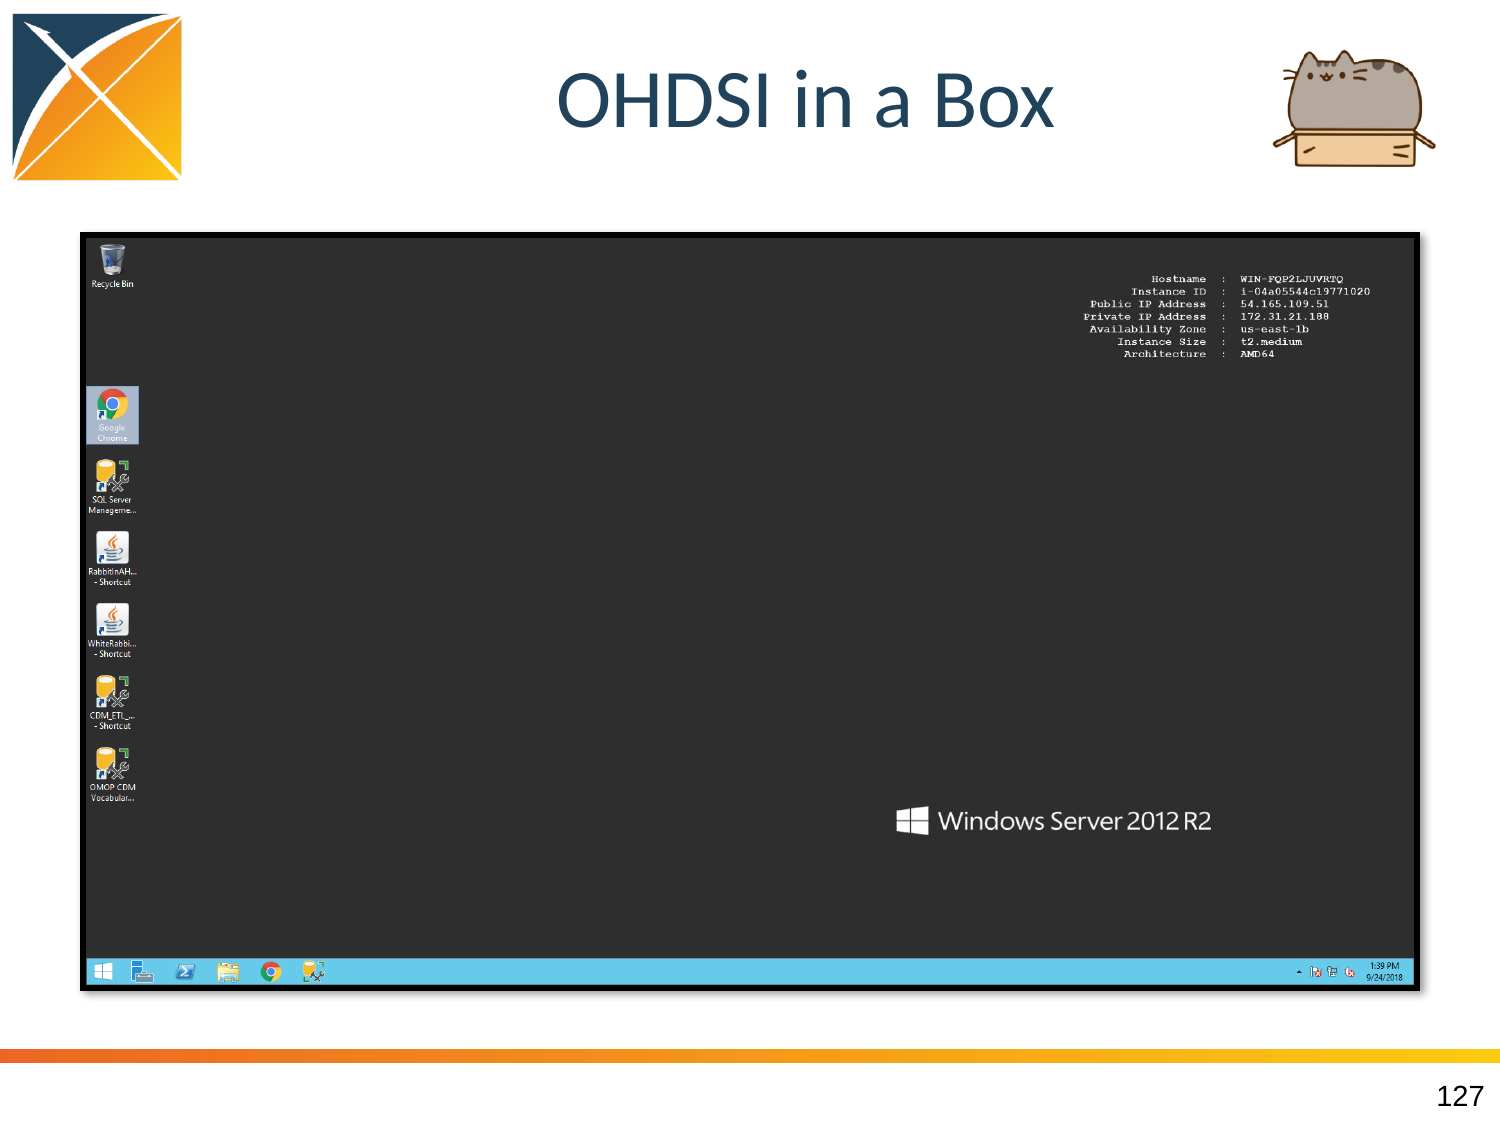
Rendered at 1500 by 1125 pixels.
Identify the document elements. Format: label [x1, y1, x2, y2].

title [187, 24, 1425, 163]
slide_number [1149, 1065, 1500, 1125]
picture [85, 237, 1415, 986]
picture [0, 0, 206, 200]
picture [1272, 49, 1436, 167]
